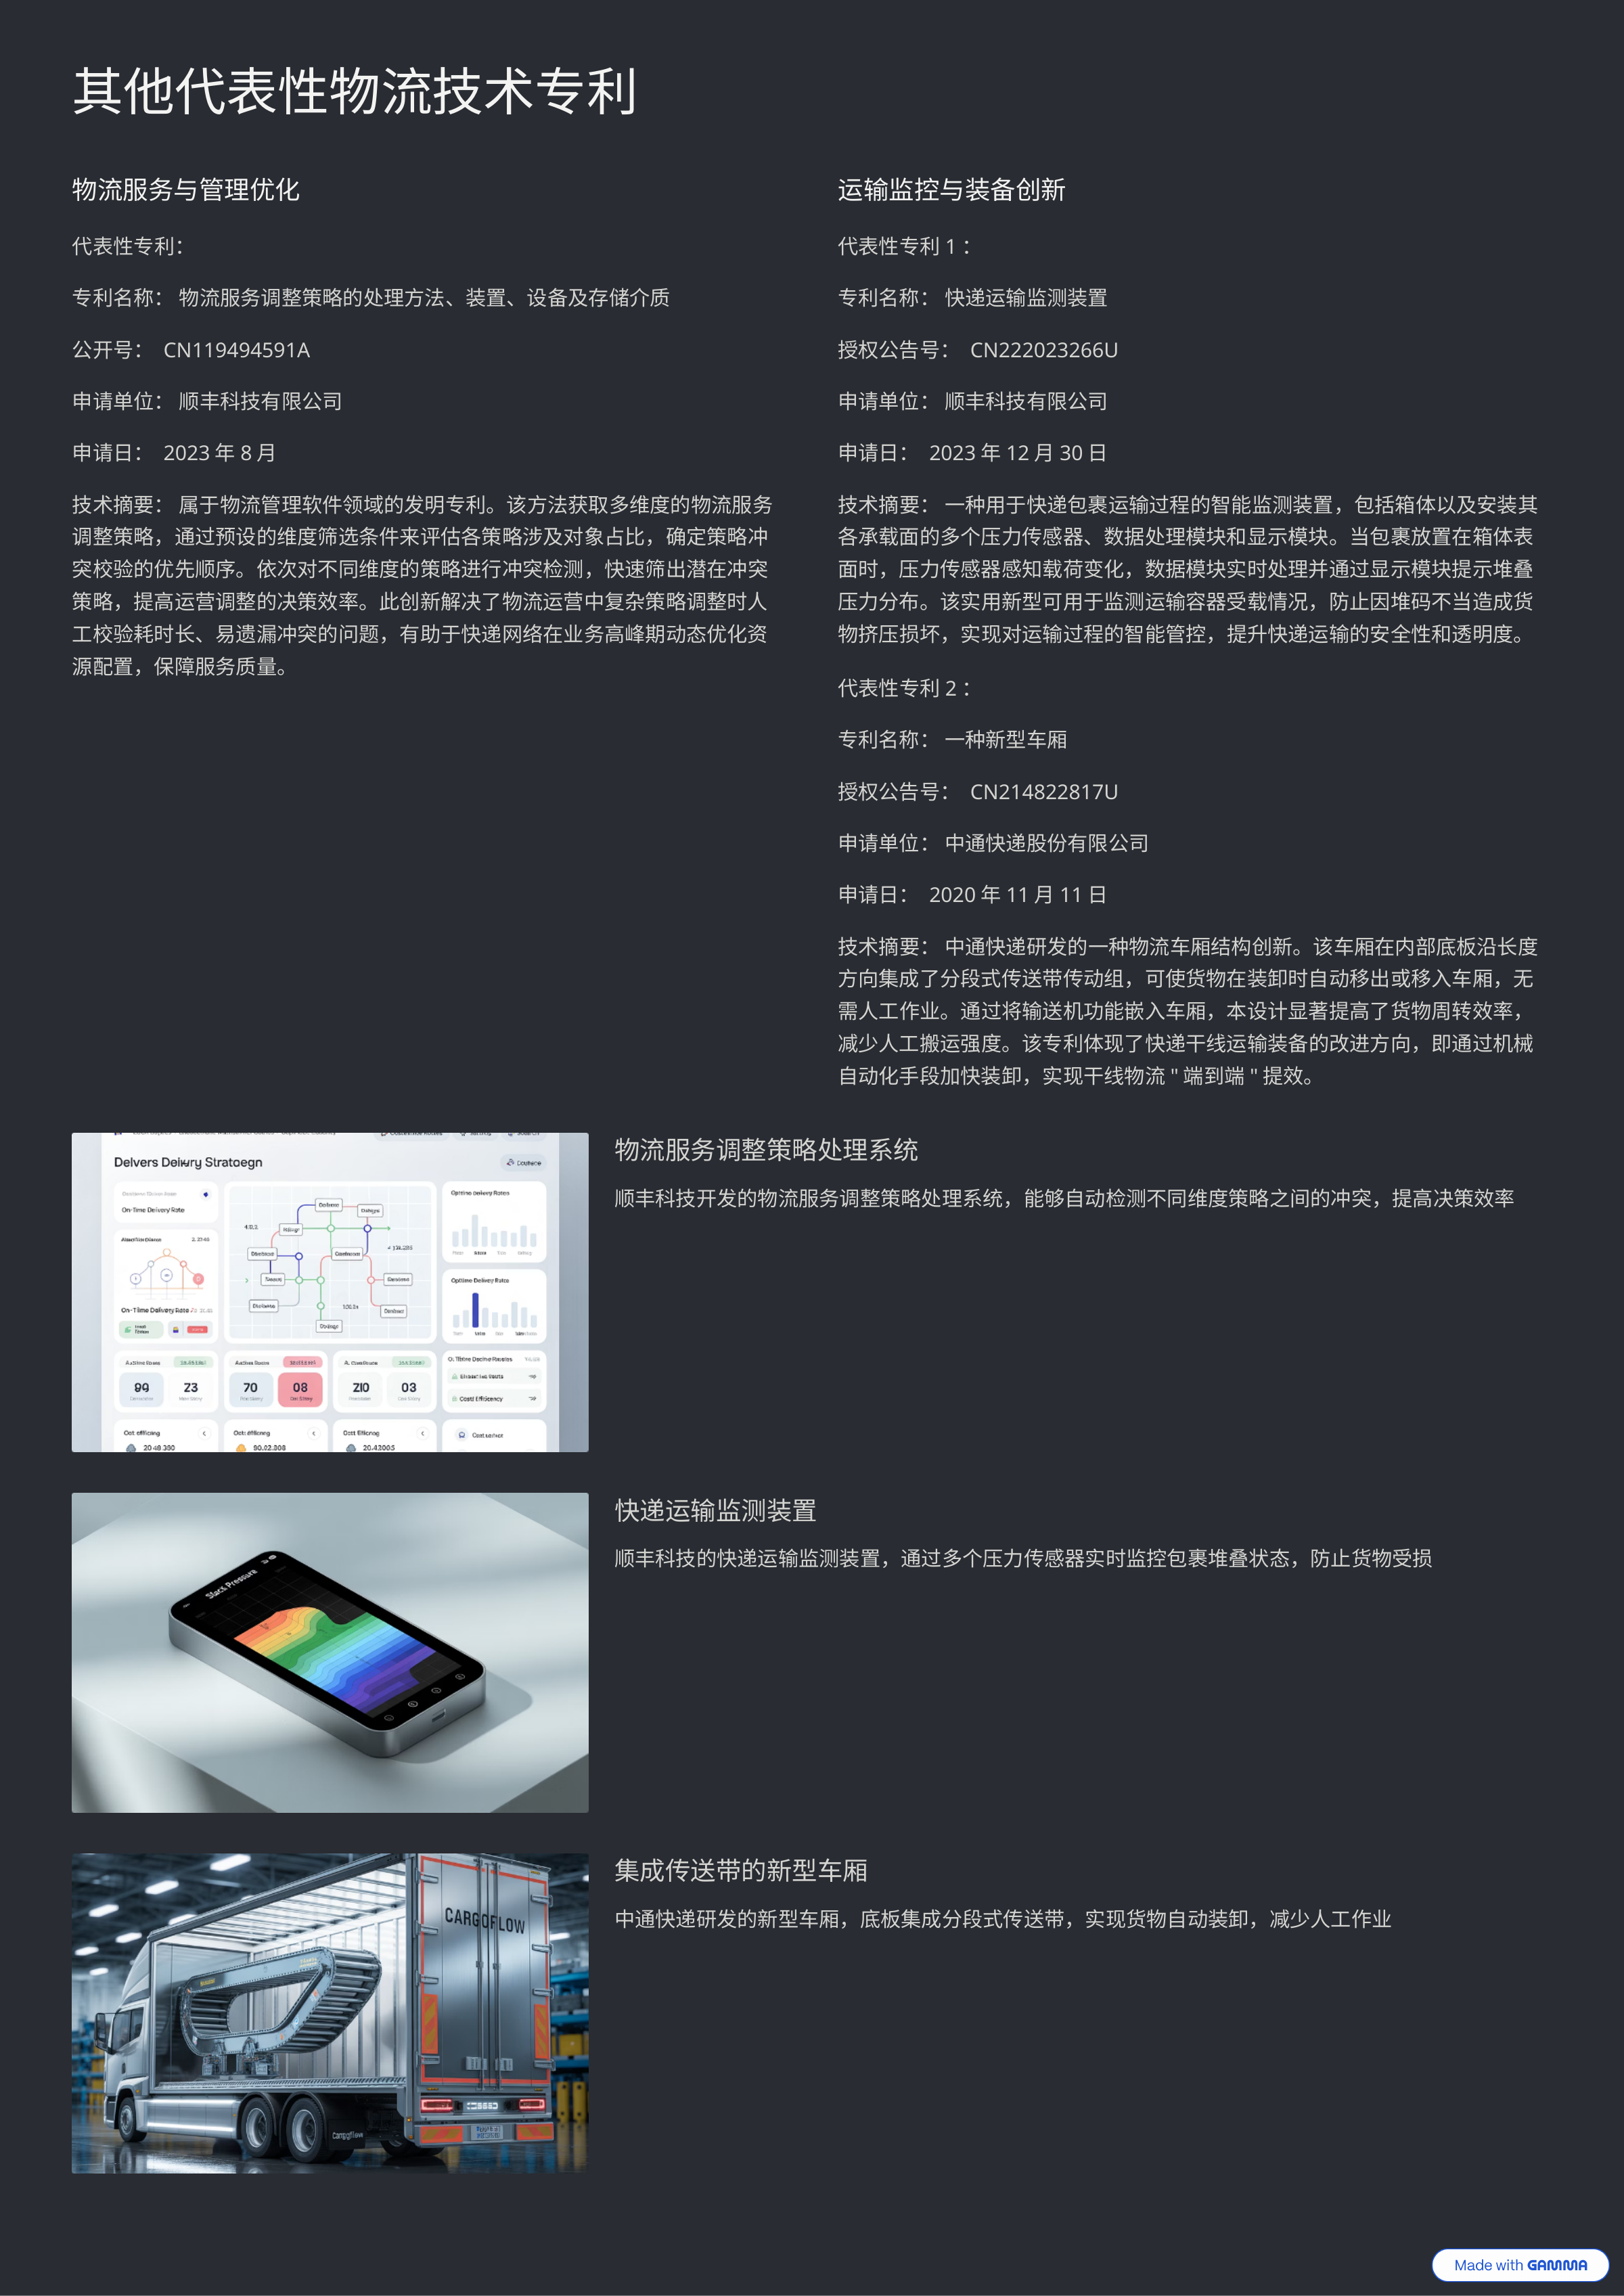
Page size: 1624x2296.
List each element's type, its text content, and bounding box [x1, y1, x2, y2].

text_box 授权公告号： CN222023266U [838, 329, 1553, 363]
text_box 技术摘要： 属于物流管理软件领域的发明专利。该方法获取多维度的物流服务调整策略，通过预设的维度筛选条件来评估各策略涉及对象占比，确定策略冲突校验的优先顺序。依次对不同维度的策略进行冲突检测，快速筛出潜在冲突策略，提高运营调整的决策效率。此创新解决了物流运营中复杂策略调整时人工校验耗时长、易遗漏冲突的问题，有助于快递网络在业务高峰期动态优化资源配置，保障服务质量。 [72, 484, 787, 683]
text_box 专利名称： 快递运输监测装置 [838, 277, 1553, 311]
text_box 代表性专利2： [838, 667, 1553, 701]
picture [72, 1493, 589, 1813]
text_box 申请日： 2020年11月11日 [838, 874, 1553, 907]
text_box 技术摘要： 中通快递研发的一种物流车厢结构创新。该车厢在内部底板沿长度方向集成了分段式传送带传动组，可使货物在装卸时自动移出或移入车厢，无需人工作业。通过将输送机功能嵌入车厢，本设计显著提高了货物周转效率，减少人工搬运强度。该专利体现了快递干线运输装备的改进方向，即通过机械自动化手段加快装卸，实现干线物流"端到端"提效。 [838, 926, 1553, 1091]
text_box 顺丰科技开发的物流服务调整策略处理系统，能够自动检测不同维度策略之间的冲突，提高决策效率 [614, 1177, 1552, 1211]
text_box 申请日： 2023年8月 [72, 432, 787, 466]
text_box 申请单位： 顺丰科技有限公司 [72, 380, 787, 414]
text_box 代表性专利1： [838, 225, 1553, 259]
text_box 公开号： CN119494591A [72, 329, 787, 363]
text_box 专利名称： 一种新型车厢 [838, 719, 1553, 752]
text_box 申请单位： 顺丰科技有限公司 [838, 380, 1553, 414]
text_box 专利名称： 物流服务调整策略的处理方法、装置、设备及存储介质 [72, 277, 787, 311]
text_box 运输监控与装备创新 [838, 173, 1096, 206]
picture [1425, 2242, 1617, 2289]
text_box 集成传送带的新型车厢 [614, 1853, 873, 1887]
text_box 物流服务调整策略处理系统 [614, 1133, 924, 1165]
text_box 中通快递研发的新型车厢，底板集成分段式传送带，实现货物自动装卸，减少人工作业 [614, 1898, 1552, 1932]
text_box 代表性专利： [72, 225, 787, 259]
text_box 快递运输监测装置 [614, 1493, 873, 1526]
text_box 技术摘要： 一种用于快递包裹运输过程的智能监测装置，包括箱体以及安装其各承载面的多个压力传感器、数据处理模块和显示模块。当包裹放置在箱体表面时，压力传感器感知载荷变化，数据模块实时处理并通过显示模块提示堆叠压力分布。该实用新型可用于监测运输容器受载情况，防止因堆码不当造成货物挤压损坏，实现对运输过程的智能管控，提升快递运输的安全性和透明度。 [838, 484, 1553, 650]
text_box 物流服务与管理优化 [72, 173, 331, 206]
text_box 授权公告号： CN214822817U [838, 771, 1553, 805]
picture [72, 1853, 589, 2174]
text_box 申请日： 2023年12月30日 [838, 432, 1553, 466]
text_box 顺丰科技的快递运输监测装置，通过多个压力传感器实时监控包裹堆叠状态，防止货物受损 [614, 1537, 1552, 1571]
text_box 申请单位： 中通快递股份有限公司 [838, 822, 1553, 856]
text_box 其他代表性物流技术专利 [72, 56, 640, 122]
picture [72, 1133, 589, 1452]
